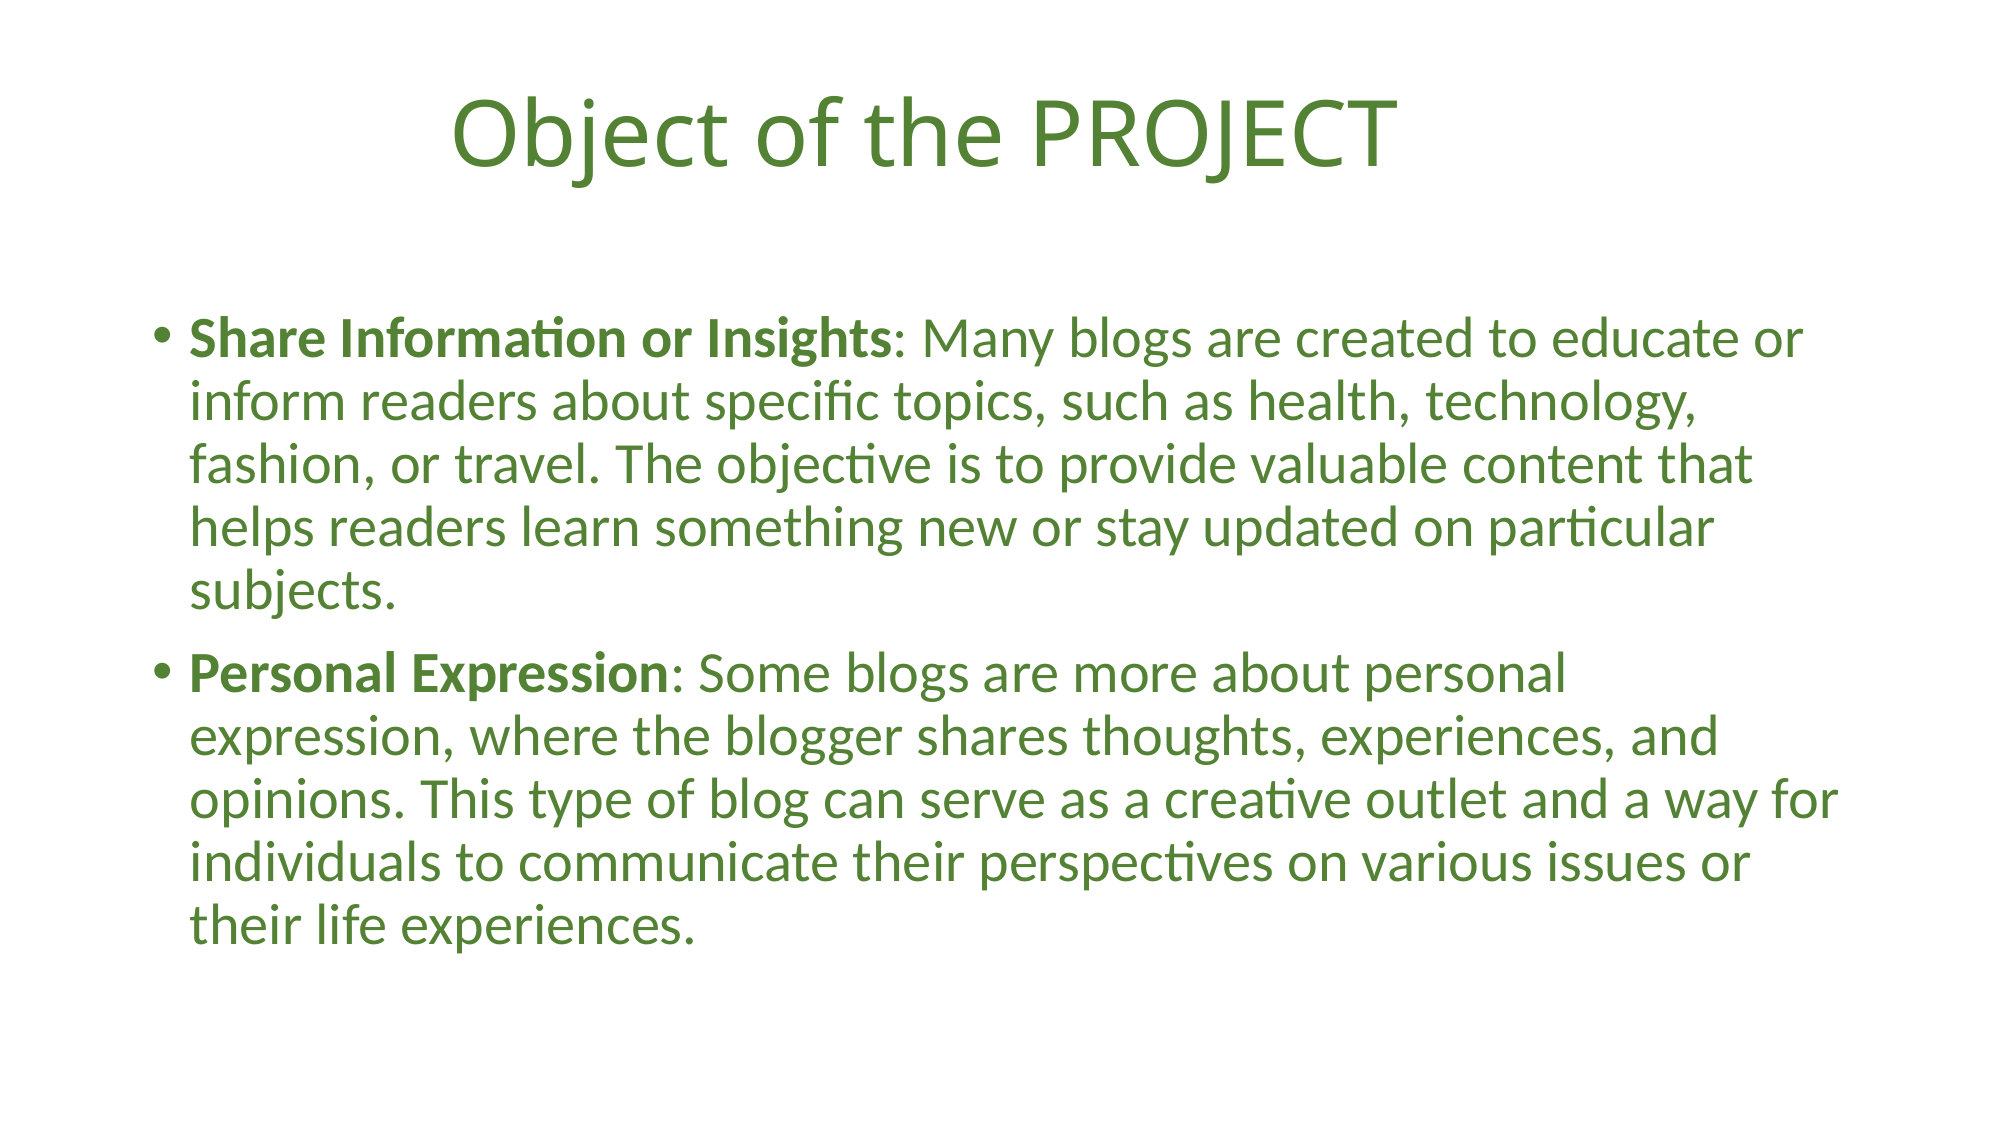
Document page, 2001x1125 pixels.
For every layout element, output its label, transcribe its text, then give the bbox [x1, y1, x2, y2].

title Object of the PROJECT [434, 28, 2000, 246]
list Share Information or Insights: Many blogs are created to educate or inform readers about specific topics, such as health, technology, fashion, or travel. The objective is to provide valuable content that helps readers learn something new or stay updated on particular subjects. Personal Expression: Some blogs are more about personal expression, where the blogger shares thoughts, experiences, and opinions. This type of blog can serve as a creative outlet and a way for individuals to communicate their perspectives on various issues or their life experiences. [137, 299, 1863, 1014]
